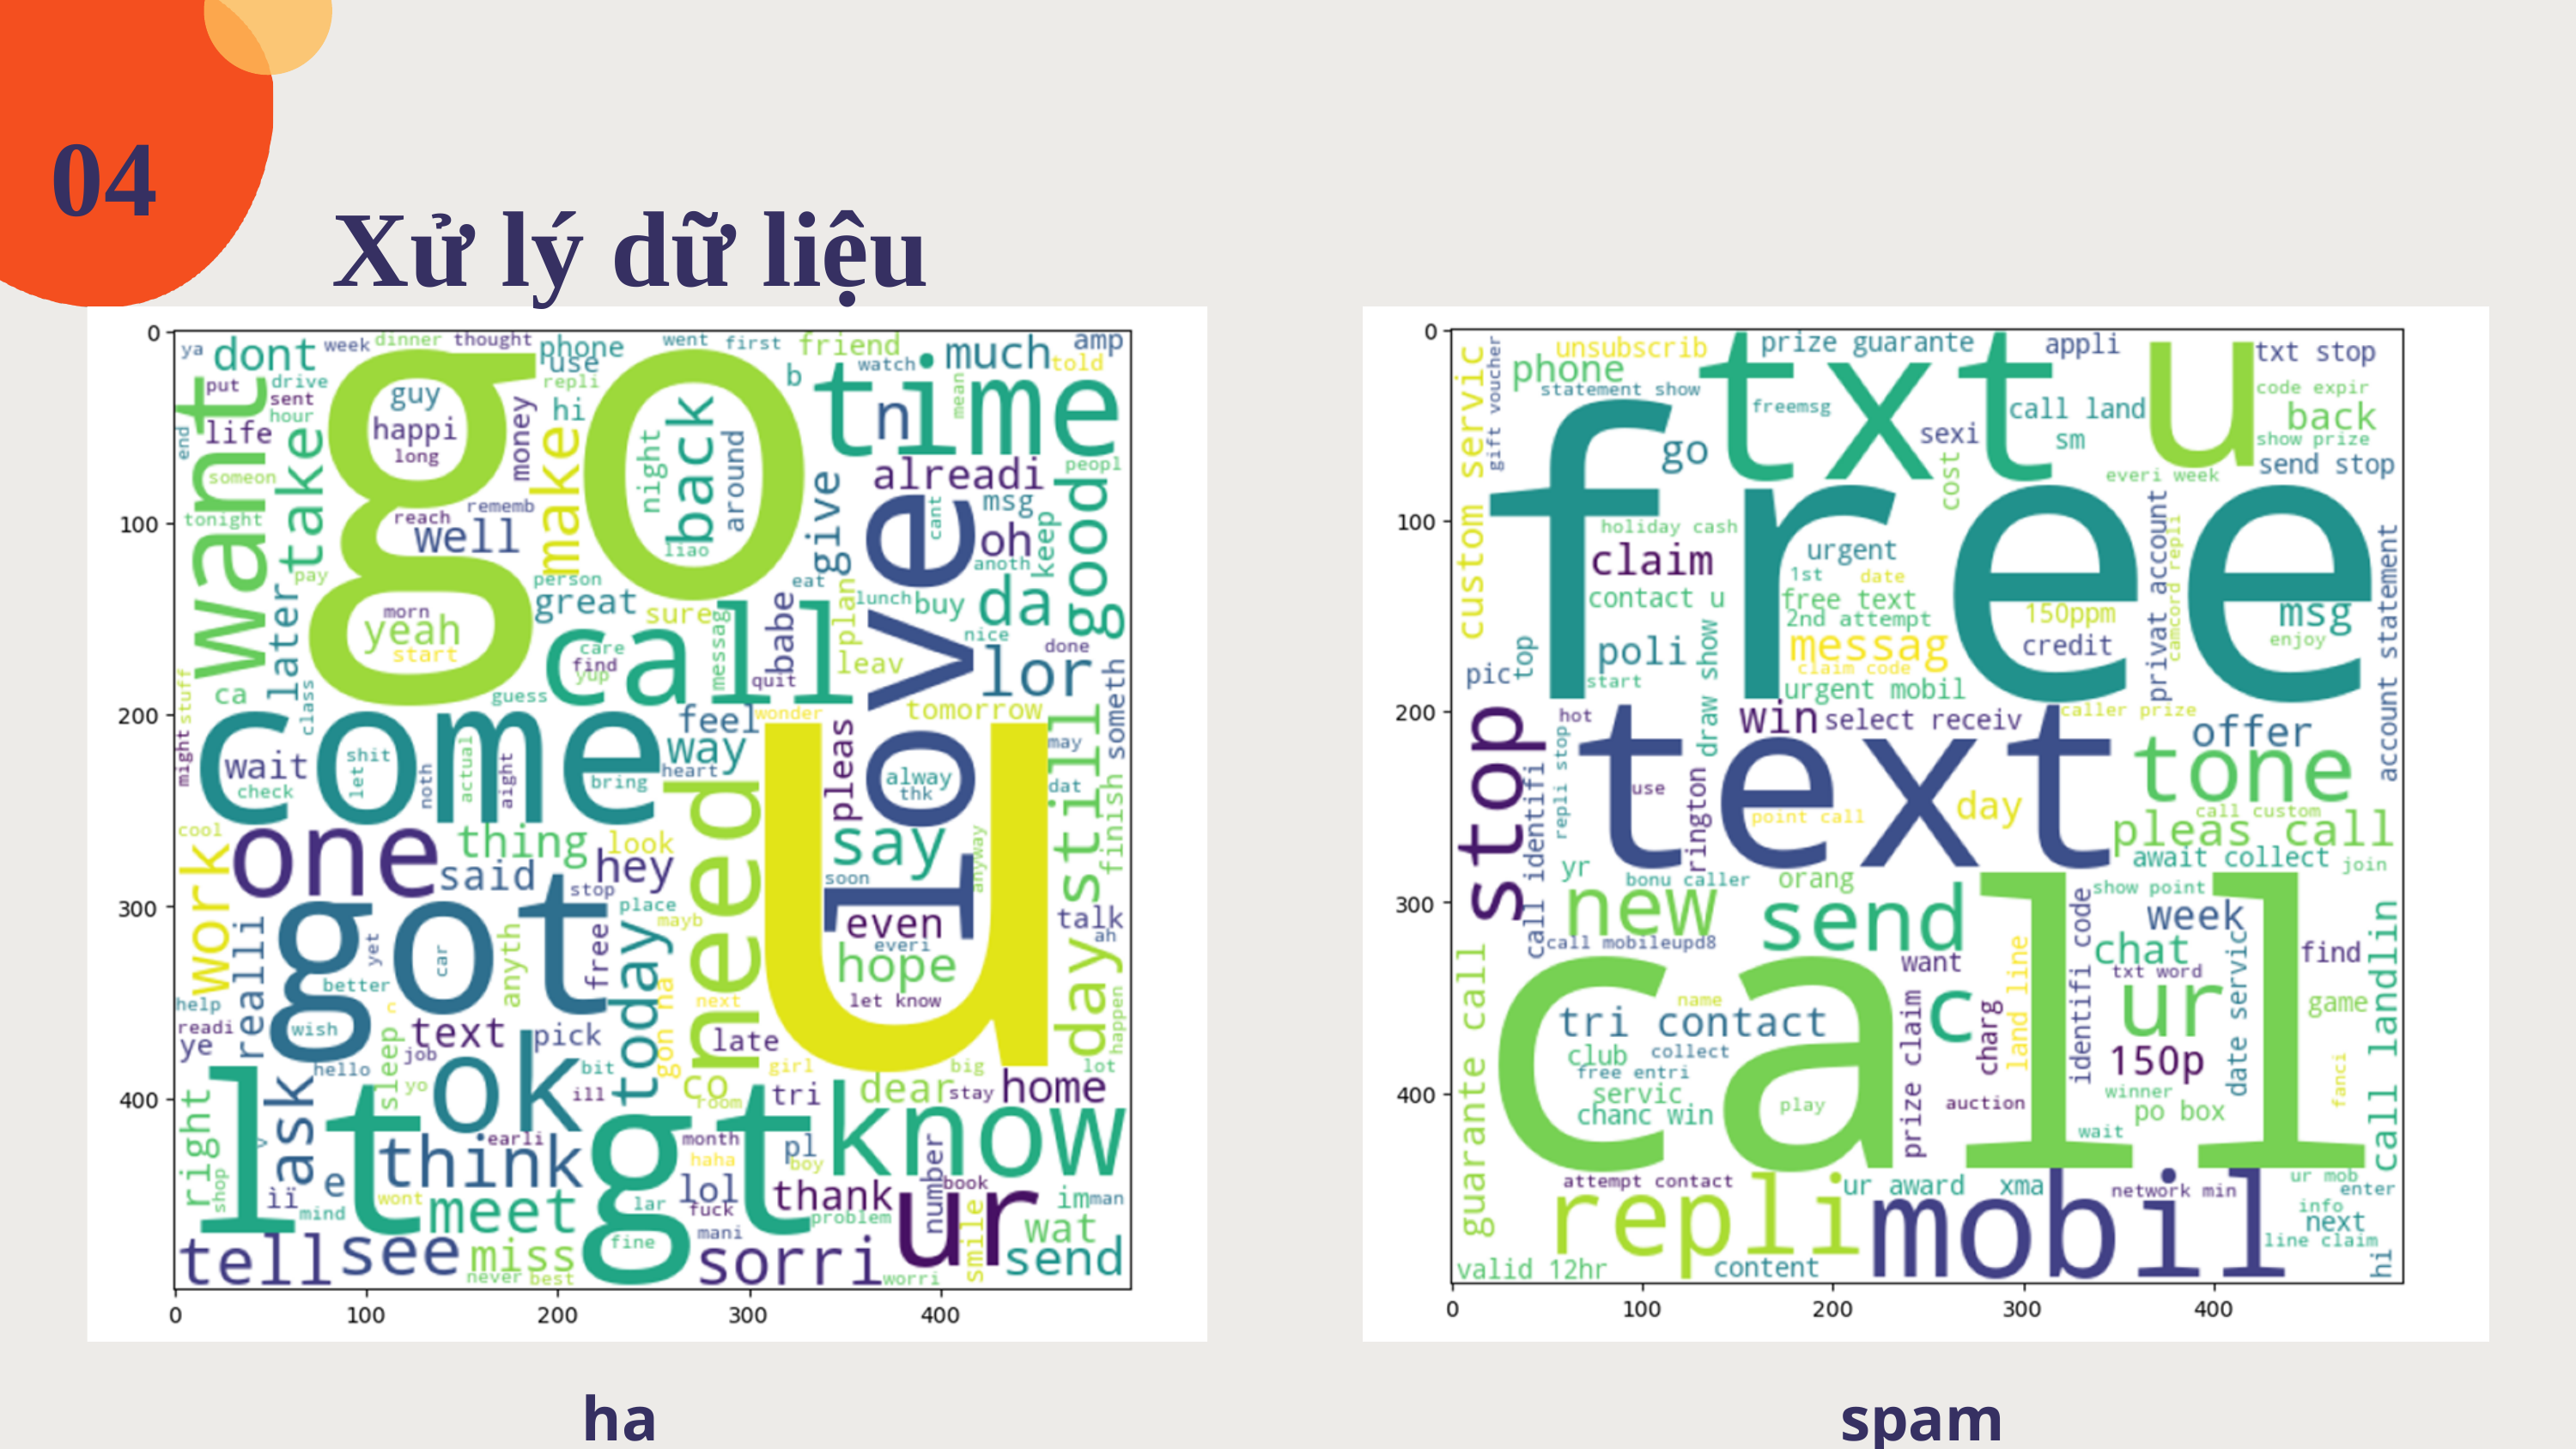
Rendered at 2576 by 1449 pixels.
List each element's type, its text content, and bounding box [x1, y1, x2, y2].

text_box Xử lý dữ liệu [331, 127, 993, 308]
text_box 04 [50, 57, 204, 238]
text_box [1362, 306, 2489, 1342]
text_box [204, 0, 333, 76]
text_box [0, 0, 274, 307]
text_box ham [581, 1350, 713, 1449]
text_box spam [1840, 1350, 2012, 1449]
text_box [87, 306, 1208, 1342]
